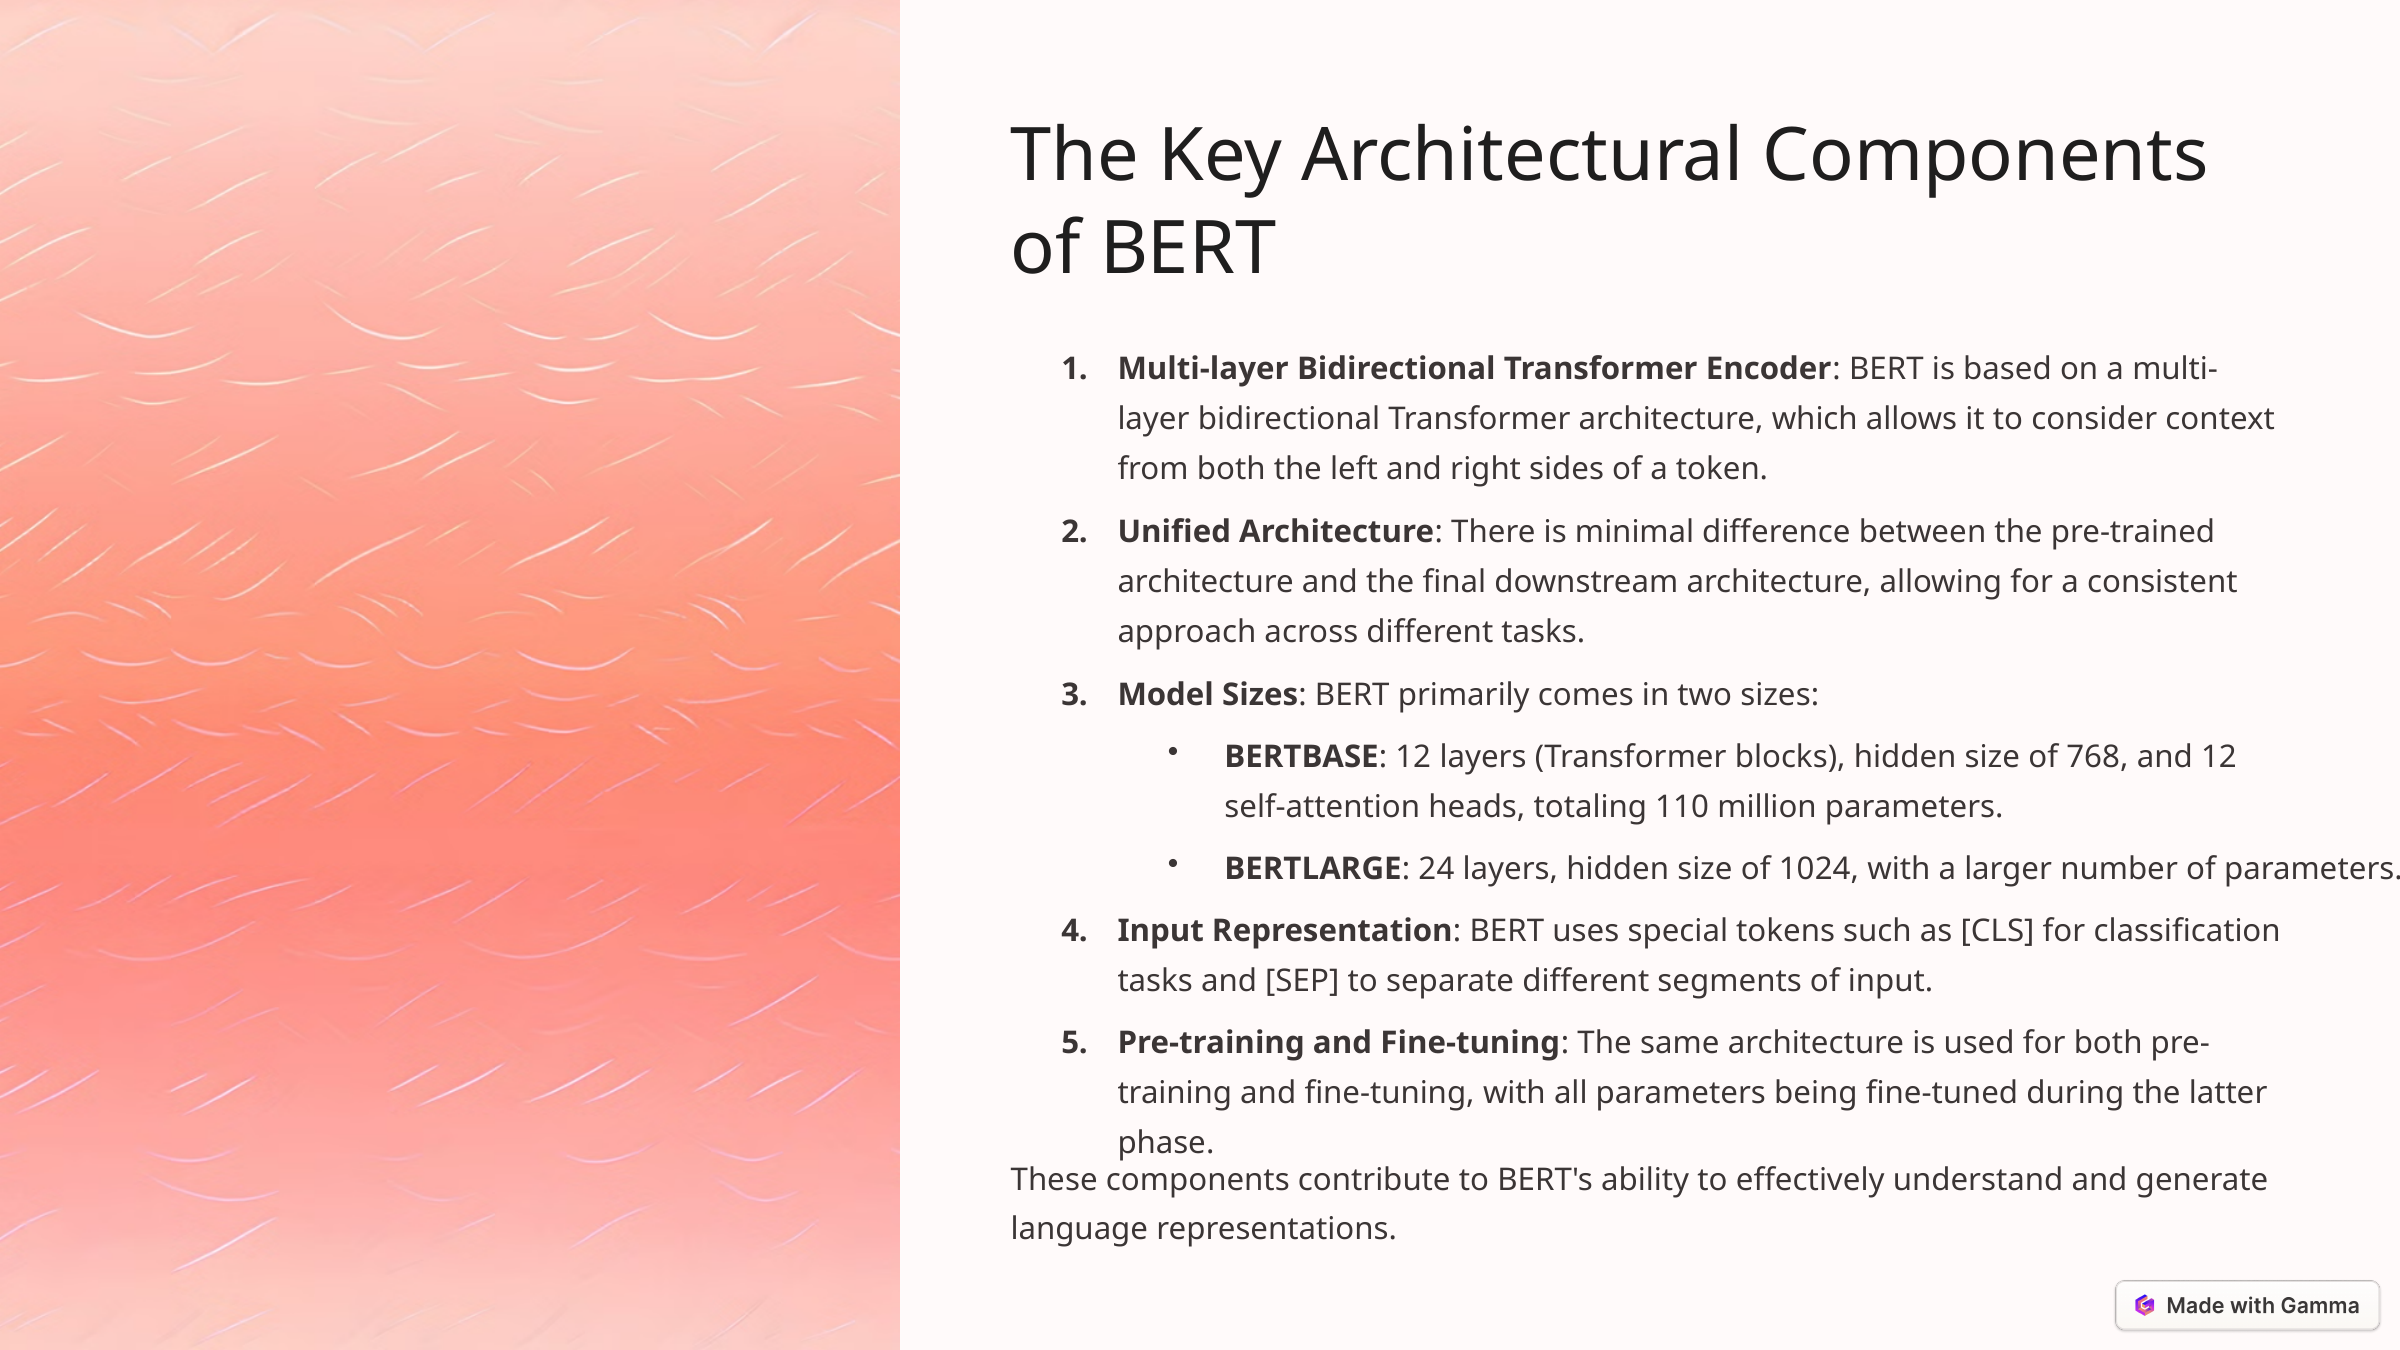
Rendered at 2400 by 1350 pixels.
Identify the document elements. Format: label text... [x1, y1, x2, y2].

text_box BERTLARGE: 24 layers, hidden size of 1024, with a larger number of parameters. [1111, 835, 2290, 887]
text_box BERTBASE: 12 layers (Transformer blocks), hidden size of 768, and 12 self-attention heads, totaling 110 million parameters. [1111, 723, 2290, 825]
text_box Input Representation: BERT uses special tokens such as [CLS] for classification tasks and [SEP] to separate different segments of input. [1061, 897, 2290, 999]
text_box Model Sizes: BERT primarily comes in two sizes: [1061, 661, 2290, 713]
text_box Multi-layer Bidirectional Transformer Encoder: BERT is based on a multi-layer bidirectional Transformer architecture, which allows it to consider context from both the left and right sides of a token. [1061, 335, 2290, 488]
picture [0, 0, 900, 1350]
text_box Unified Architecture: There is minimal difference between the pre-trained architecture and the final downstream architecture, allowing for a consistent approach across different tasks. [1061, 498, 2290, 651]
picture [2106, 1271, 2389, 1339]
text_box Pre-training and Fine-tuning: The same architecture is used for both pre-training and fine-tuning, with all parameters being fine-tuned during the latter phase. [1061, 1009, 2290, 1111]
text_box The Key Architectural Components of BERT [1010, 102, 2290, 289]
text_box These components contribute to BERT's ability to effectively understand and generate language representations. [1010, 1146, 2290, 1248]
